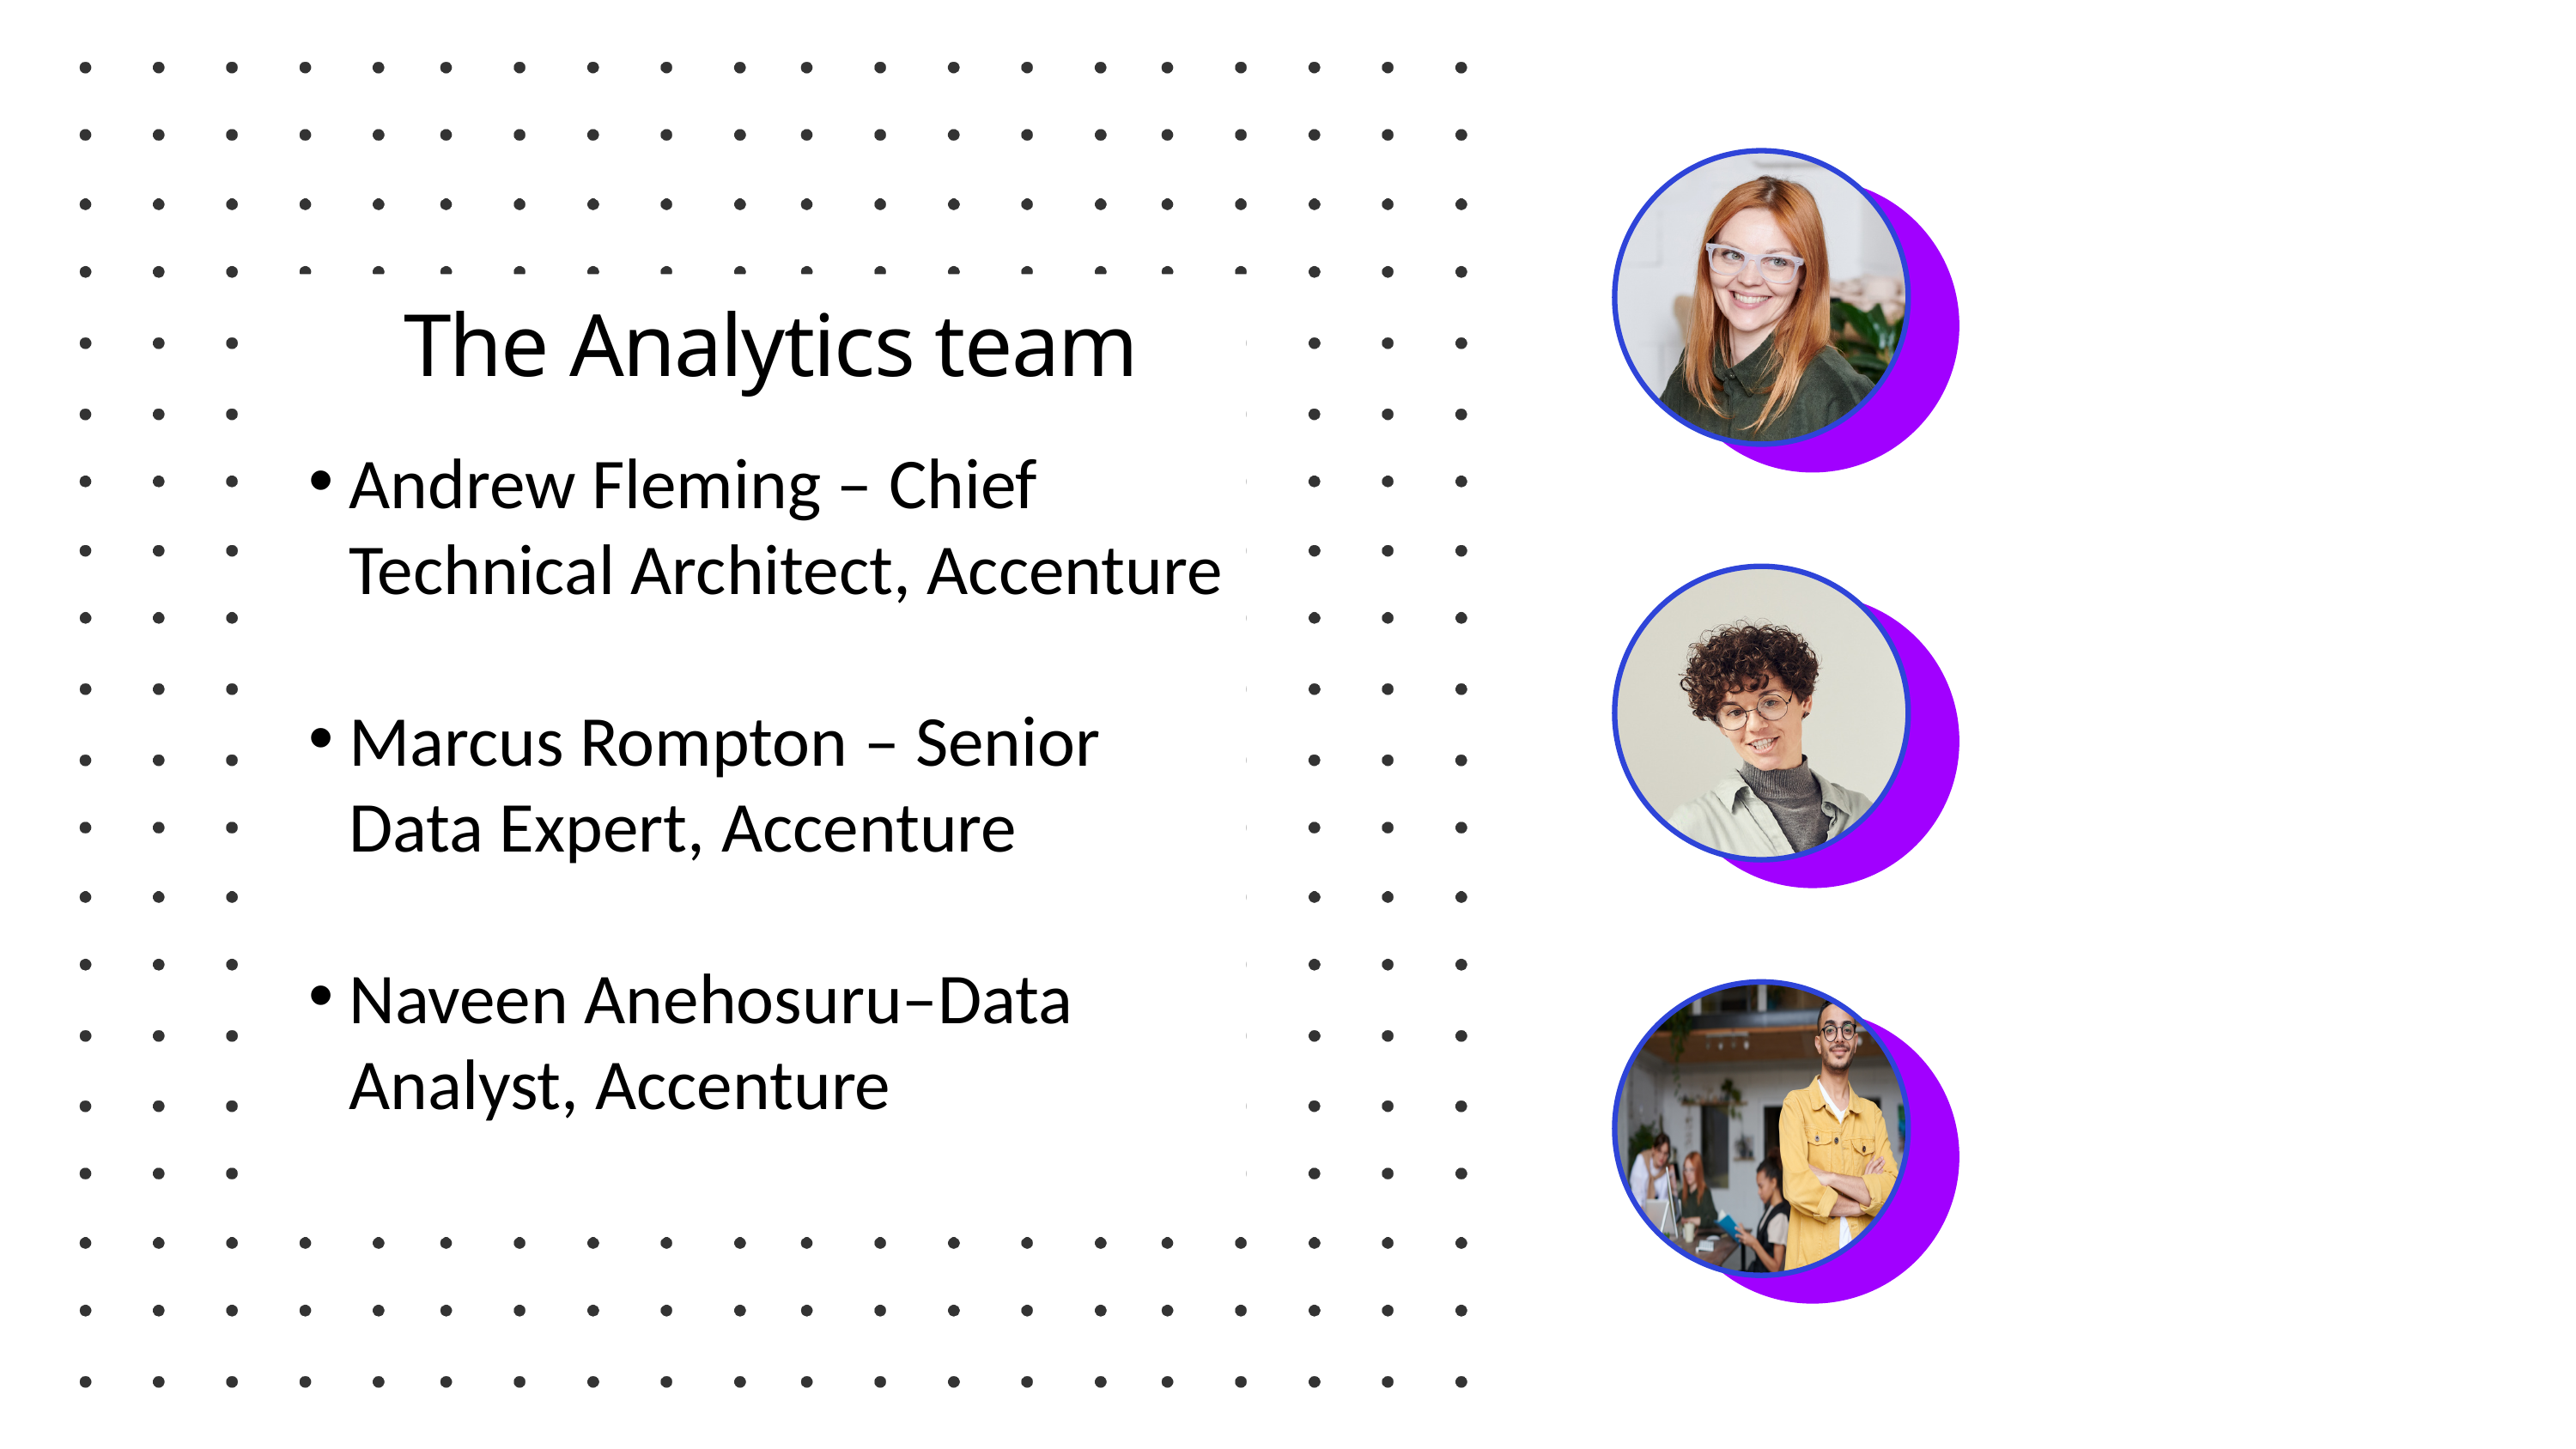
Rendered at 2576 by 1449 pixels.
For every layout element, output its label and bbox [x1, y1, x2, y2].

text_box [1607, 975, 1916, 1282]
text_box [1665, 179, 1960, 473]
text_box [70, 57, 1472, 1392]
text_box [1607, 563, 1916, 863]
text_box [1665, 1009, 1960, 1304]
text_box [1607, 144, 1916, 451]
text_box [1665, 594, 1960, 888]
